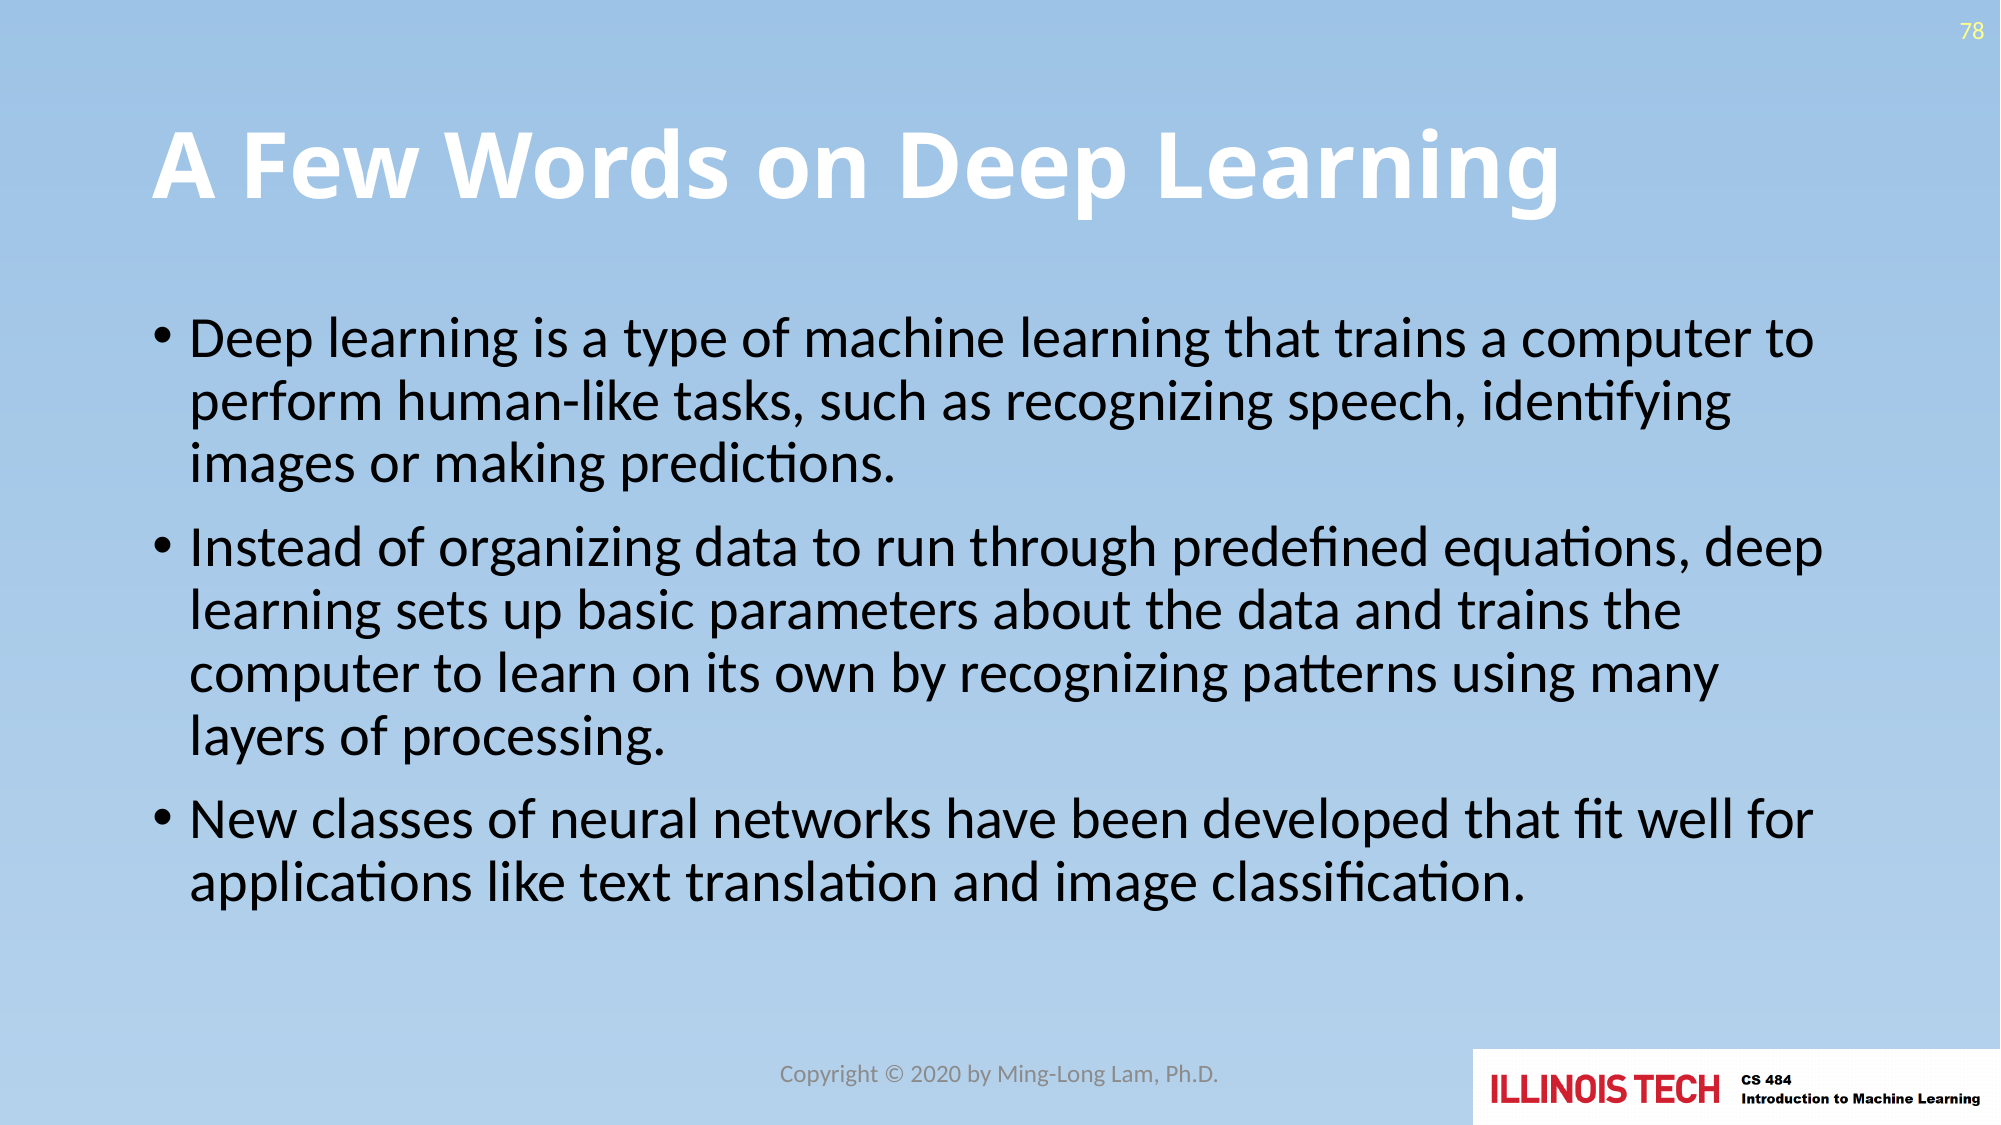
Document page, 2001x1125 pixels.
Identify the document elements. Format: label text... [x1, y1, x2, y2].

footer Copyright © 2020 by Ming-Long Lam, Ph.D. [662, 1042, 1338, 1103]
title A Few Words on Deep Learning [137, 59, 1863, 278]
picture [1473, 1049, 2000, 1125]
slide_number 78 [1550, 0, 2000, 60]
list Deep learning is a type of machine learning that trains a computer to perform human-like tasks, such as recognizing speech, identifying images or making predictions. Instead of organizing data to run through predefined equations, deep learning sets up basic parameters about the data and trains the computer to learn on its own by recognizing patterns using many layers of processing. New classes of neural networks have been developed that fit well for applications like text translation and image classification. [137, 299, 1863, 1014]
